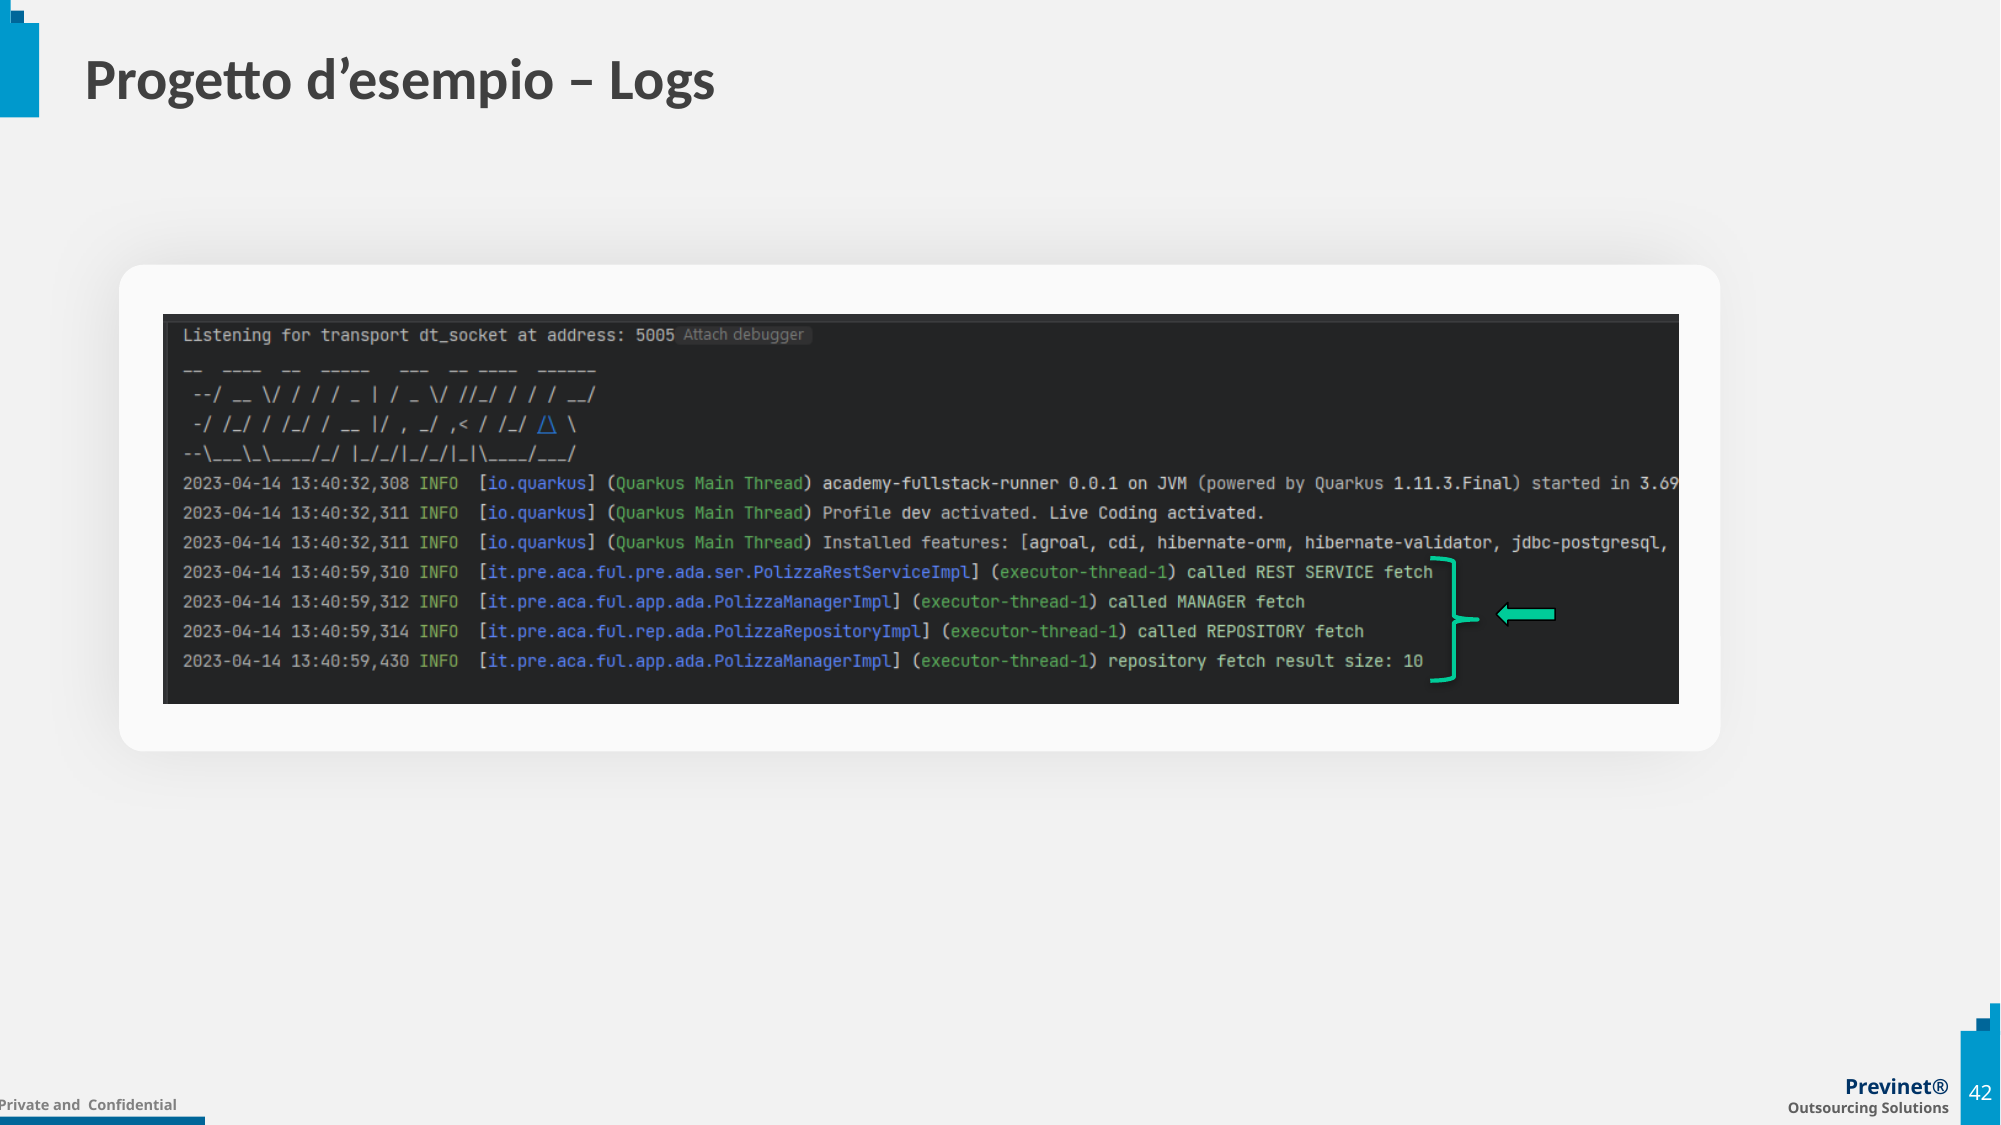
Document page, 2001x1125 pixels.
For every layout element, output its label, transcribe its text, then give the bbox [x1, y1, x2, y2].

title Progetto d’esempio – Logs [70, 31, 1771, 122]
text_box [118, 264, 1721, 752]
picture [162, 314, 1679, 704]
